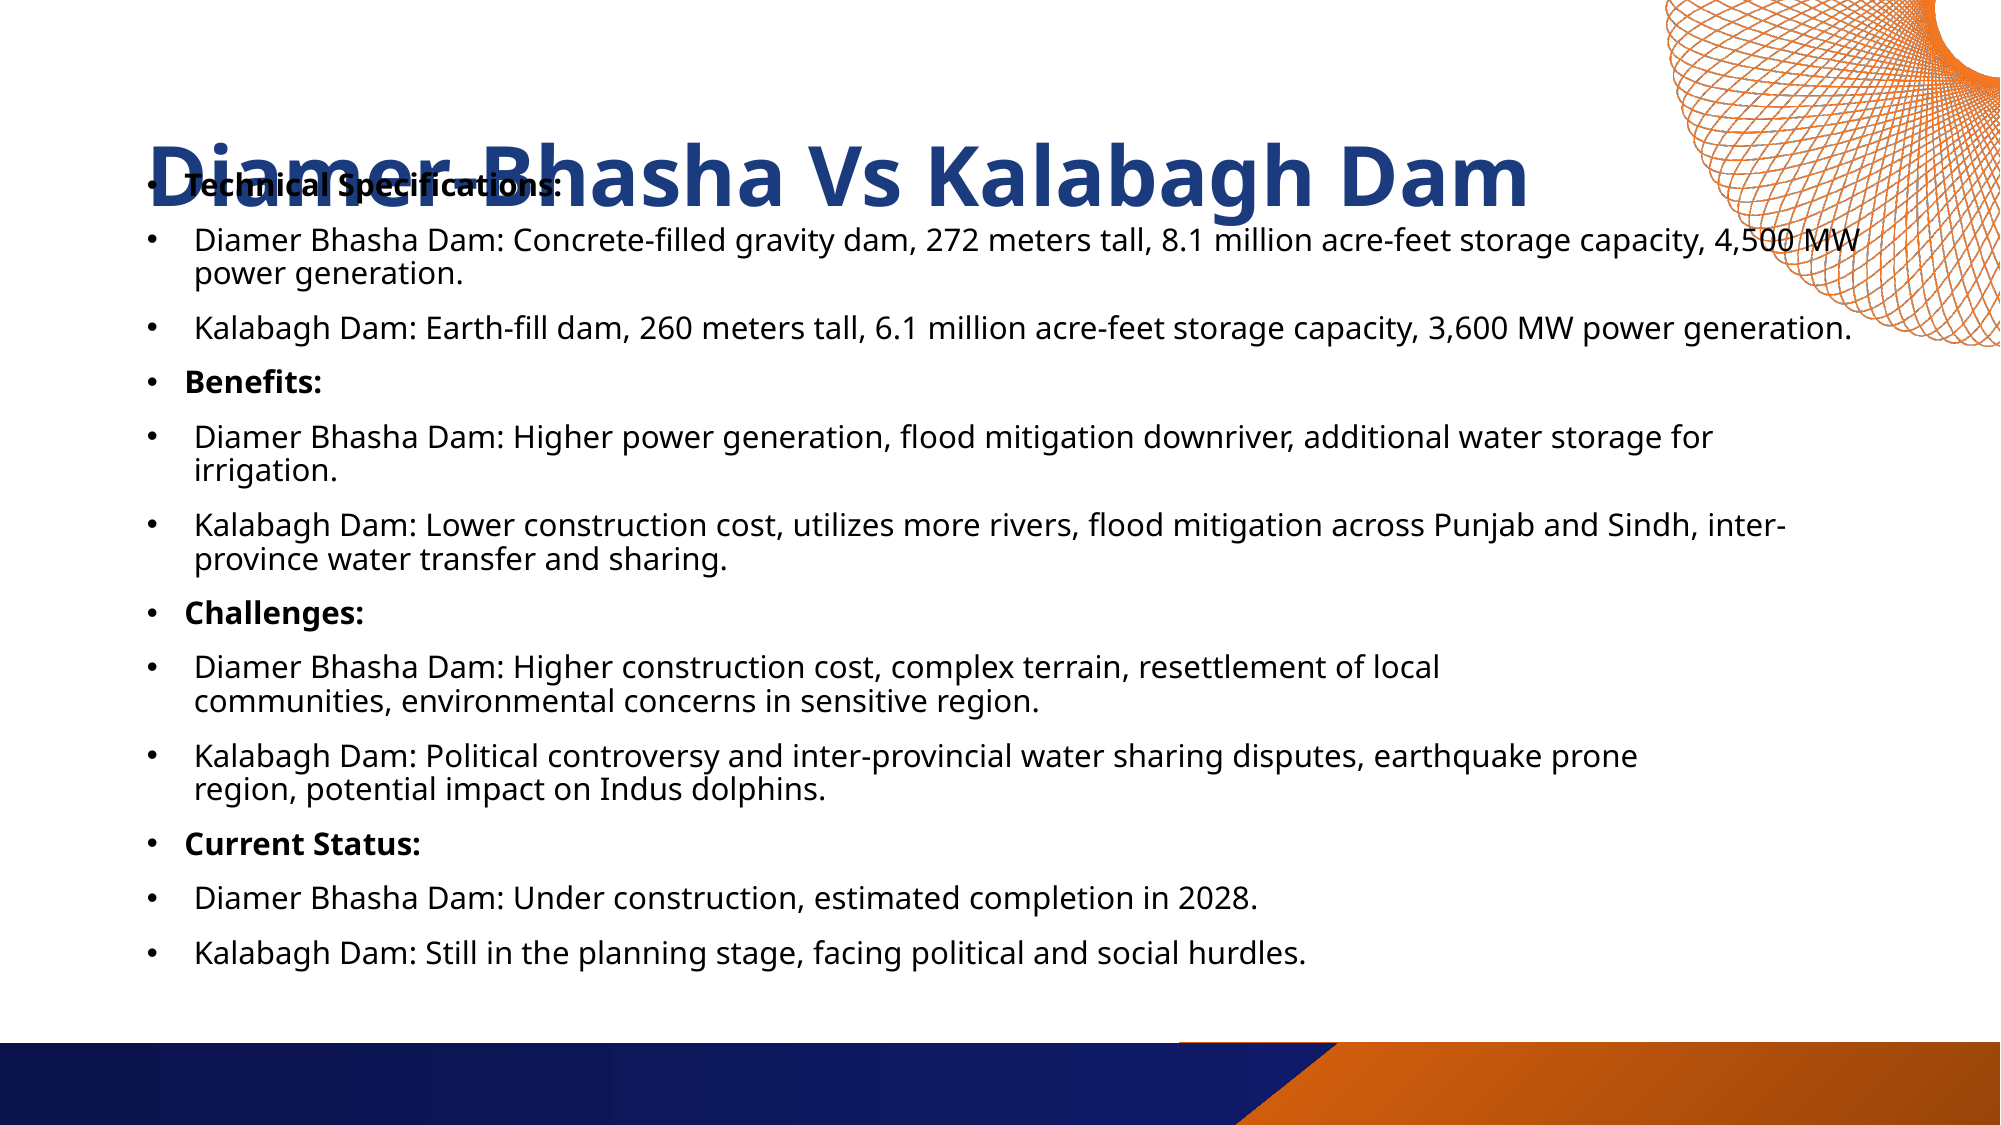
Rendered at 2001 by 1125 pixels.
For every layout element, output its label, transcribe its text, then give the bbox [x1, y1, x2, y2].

subtitle Technical Specifications: Diamer Bhasha Dam: Concrete-filled gravity dam, 272 meters tall, 8.1 million acre-feet storage capacity, 4,500 MW power generation. Kalabagh Dam: Earth-fill dam, 260 meters tall, 6.1 million acre-feet storage capacity, 3,600 MW power generation. Benefits: Diamer Bhasha Dam: Higher power generation, flood mitigation downriver, additional water storage for irrigation. Kalabagh Dam: Lower construction cost, utilizes more rivers, flood mitigation across Punjab and Sindh, inter-province water transfer and sharing. Challenges: Diamer Bhasha Dam: Higher construction cost, complex terrain, resettlement of local communities, environmental concerns in sensitive region. Kalabagh Dam: Political controversy and inter-provincial water sharing disputes, earthquake prone region, potential impact on Indus dolphins. Current Status: Diamer Bhasha Dam: Under construction, estimated completion in 2028. Kalabagh Dam: Still in the planning stage, facing political and social hurdles. [146, 303, 1865, 834]
title Diamer-Bhasha Vs Kalabagh Dam [146, 106, 1923, 253]
picture [1664, 0, 2000, 355]
